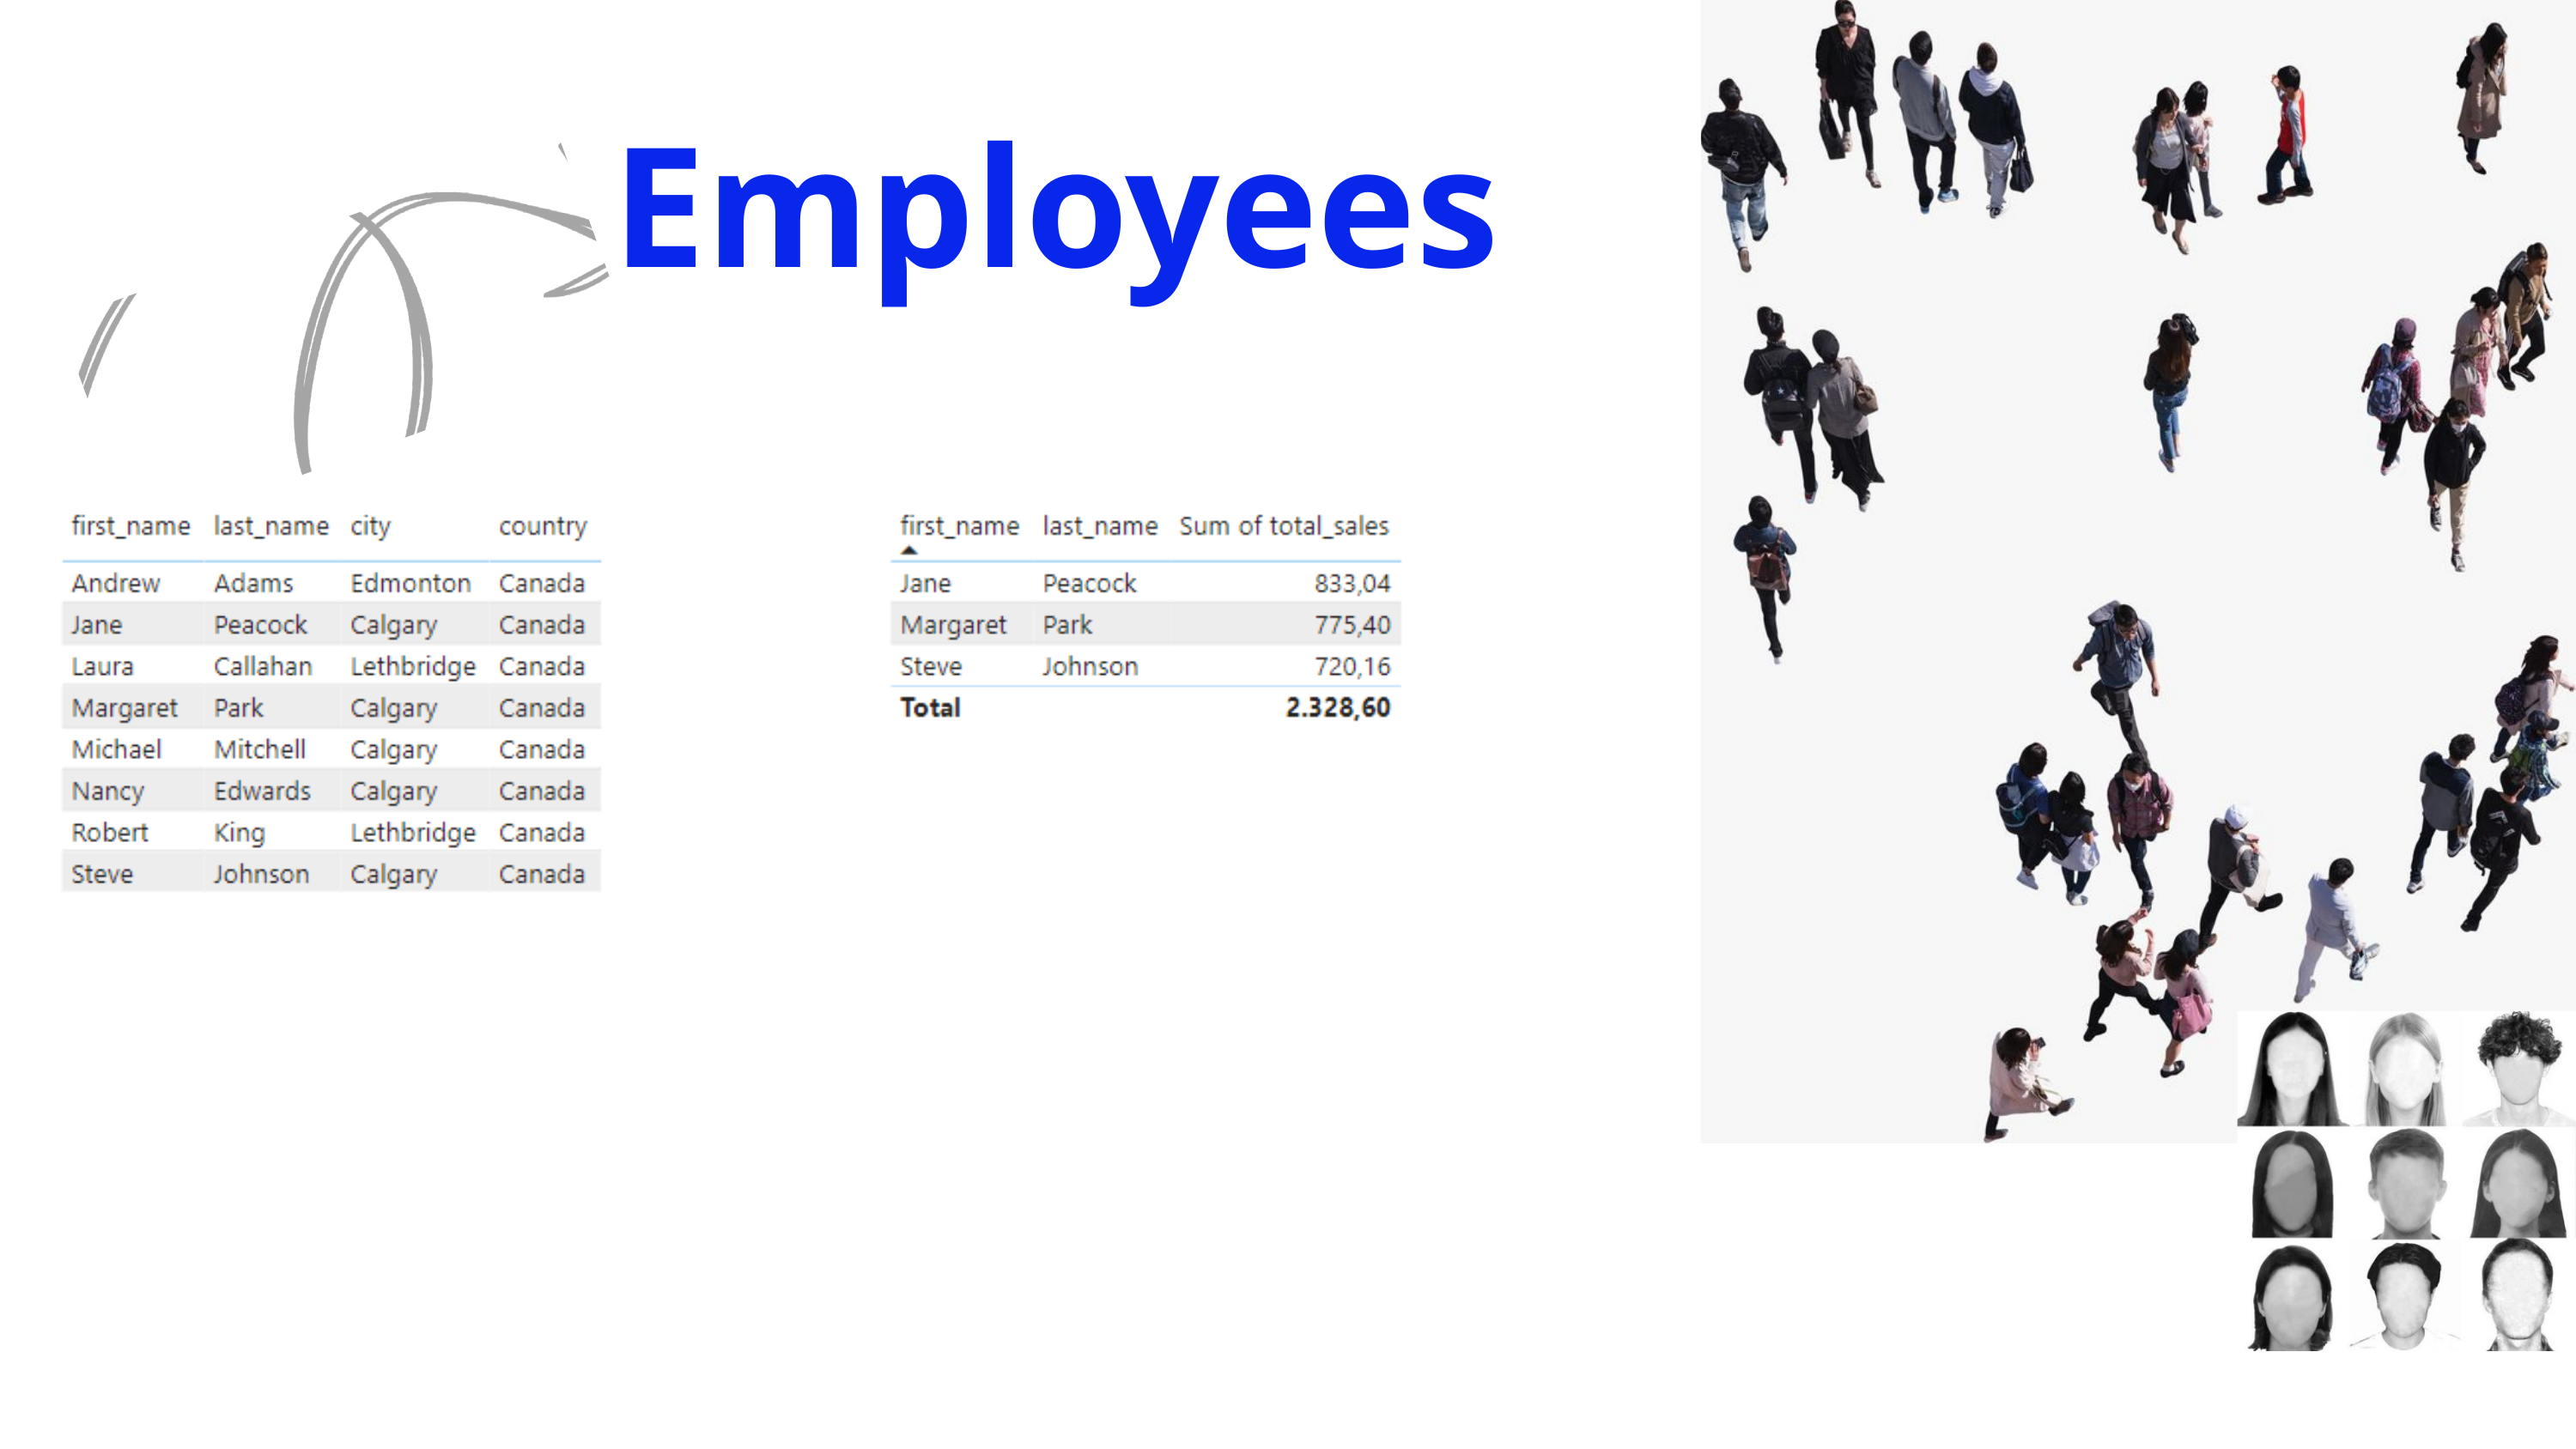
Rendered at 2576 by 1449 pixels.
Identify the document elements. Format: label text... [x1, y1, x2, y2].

text_box [2237, 1011, 2576, 1351]
text_box [0, 440, 1482, 998]
text_box [1700, 0, 2576, 1143]
text_box [59, 139, 638, 535]
text_box Employees [606, 67, 1506, 300]
